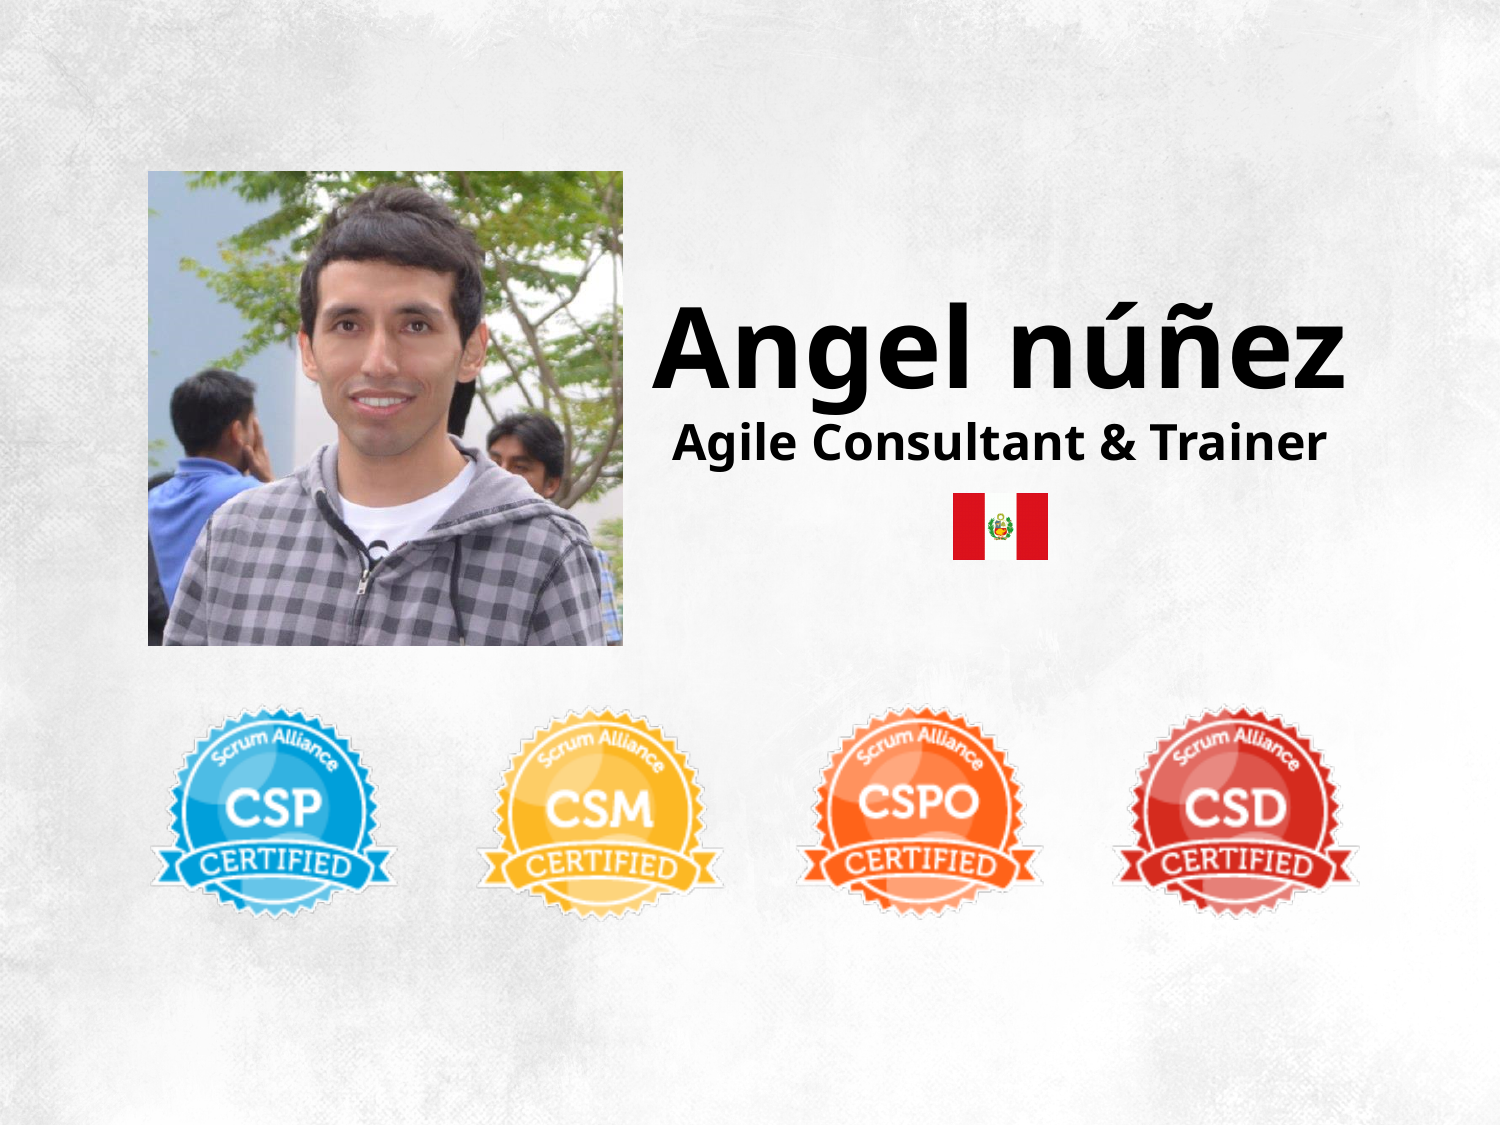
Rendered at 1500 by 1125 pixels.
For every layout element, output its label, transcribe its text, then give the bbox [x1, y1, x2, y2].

text_box Angel núñez Agile Consultant & Trainer [623, 252, 1378, 494]
picture [0, 0, 1500, 1125]
